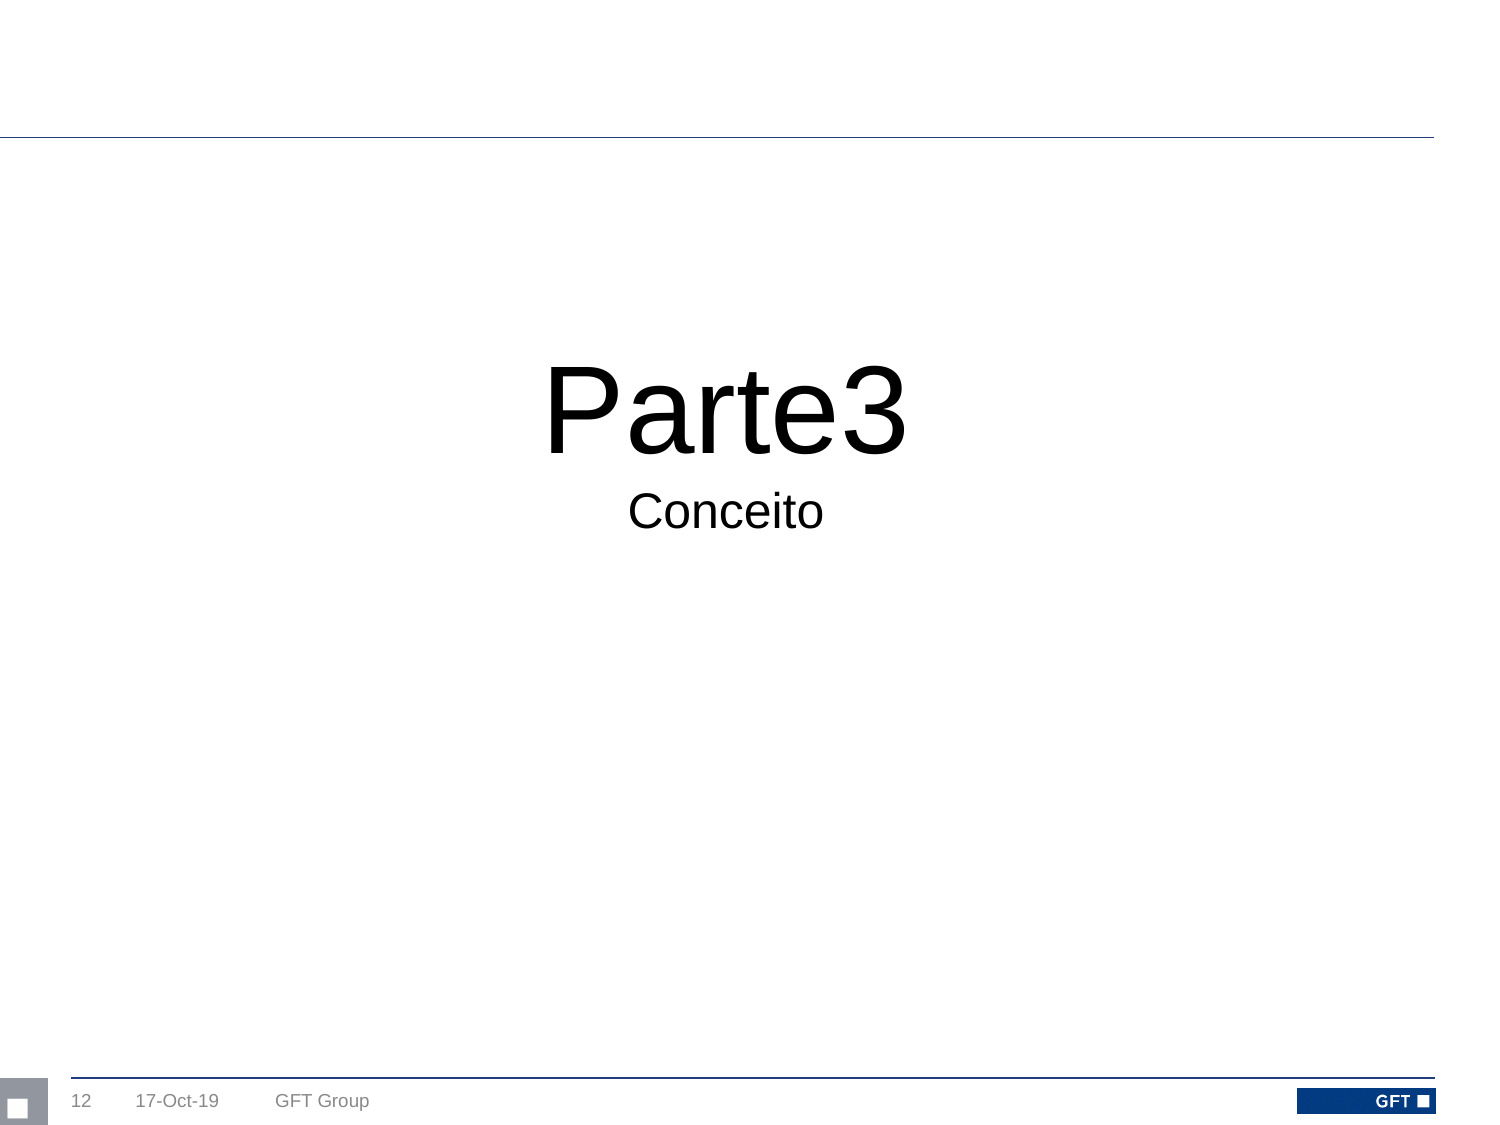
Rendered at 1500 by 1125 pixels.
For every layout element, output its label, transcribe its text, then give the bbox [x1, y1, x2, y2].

slide_number ‹#› [70, 1089, 130, 1113]
footer GFT Group [275, 1089, 991, 1113]
picture [0, 1078, 48, 1125]
text_box Parte3 Conceito [219, 313, 1233, 874]
slide_number 17-Oct-19 [135, 1089, 266, 1113]
picture [1297, 1088, 1436, 1114]
